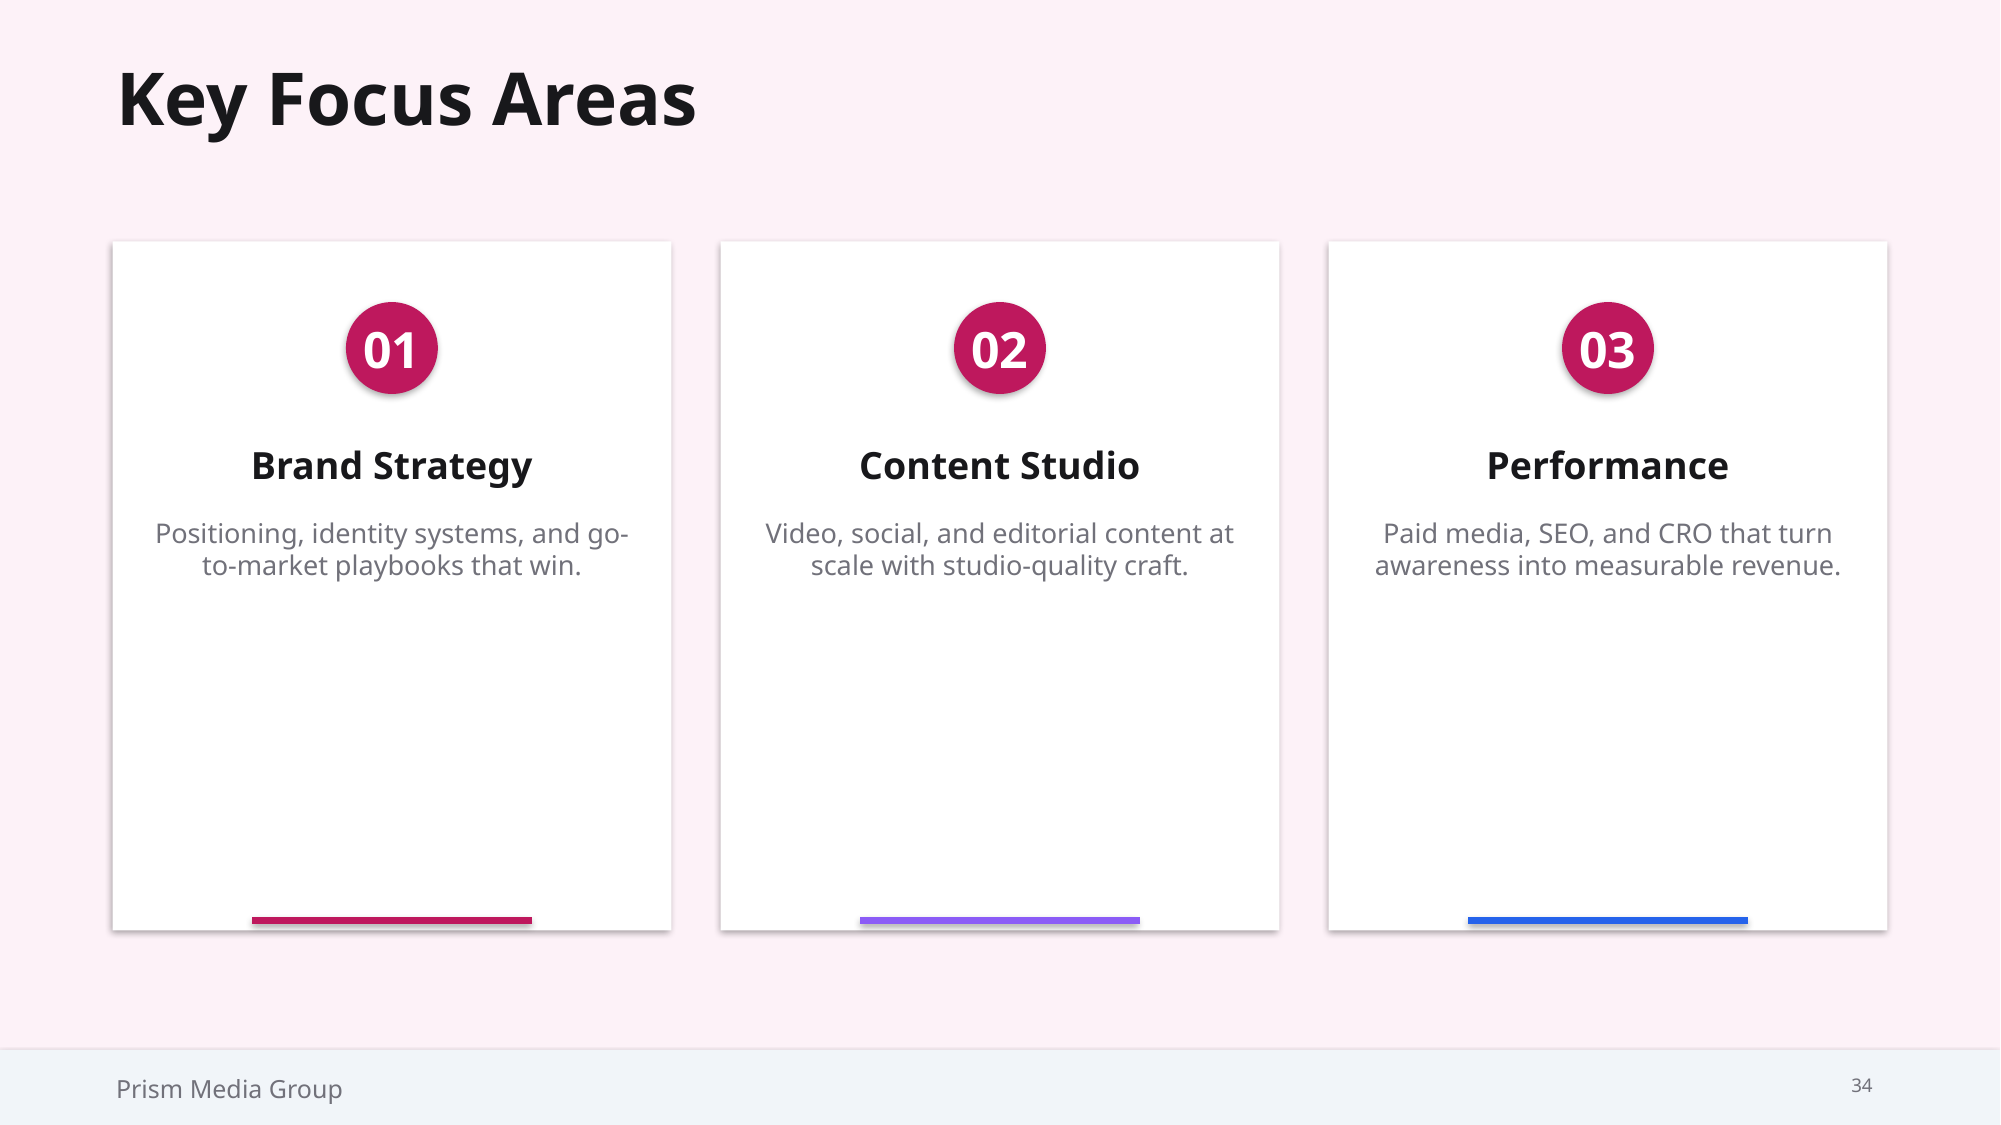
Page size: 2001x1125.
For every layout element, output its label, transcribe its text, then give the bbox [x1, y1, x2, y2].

text_box Performance [1344, 434, 1871, 495]
text_box [972, 301, 1028, 310]
text_box 02 [954, 310, 1046, 386]
text_box 34 [1821, 1066, 1888, 1104]
text_box Key Focus Areas [101, 44, 1899, 148]
text_box [1328, 241, 1888, 931]
text_box [364, 386, 420, 395]
text_box [972, 386, 1028, 395]
text_box [0, 0, 2000, 1049]
text_box [364, 301, 419, 310]
text_box [720, 241, 1280, 931]
text_box 01 [345, 310, 438, 386]
text_box Content Studio [736, 434, 1263, 495]
text_box 03 [1562, 310, 1654, 386]
text_box [0, 1049, 2000, 1125]
text_box Brand Strategy [128, 434, 655, 495]
text_box Prism Media Group [101, 1066, 594, 1112]
text_box [1580, 301, 1636, 310]
text_box [1580, 386, 1636, 395]
text_box Video, social, and editorial content at scale with studio-quality craft. [745, 508, 1255, 589]
text_box Paid media, SEO, and CRO that turn awareness into measurable revenue. [1353, 508, 1863, 589]
text_box Positioning, identity systems, and go-to-market playbooks that win. [137, 508, 647, 589]
text_box [112, 241, 672, 931]
